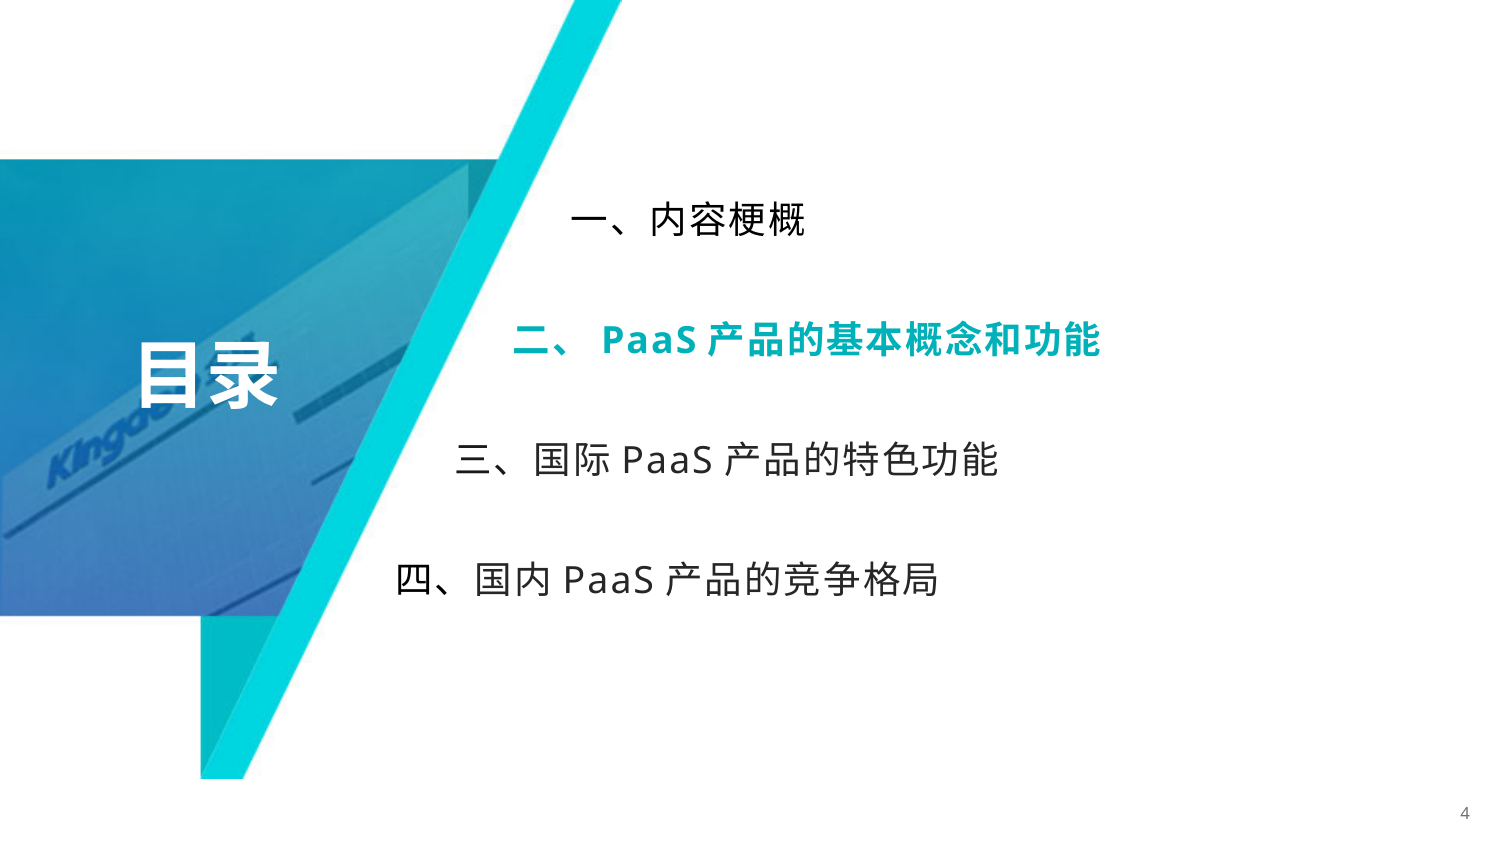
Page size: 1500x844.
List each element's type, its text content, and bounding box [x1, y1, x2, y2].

list 四、国内PaaS产品的竞争格局 [380, 525, 1472, 631]
list 二、PaaS产品的基本概念和功能 [497, 285, 1468, 392]
list 三、国际PaaS产品的特色功能 [439, 406, 1472, 511]
list 一、内容梗概 [555, 166, 1468, 272]
picture [0, 0, 622, 779]
